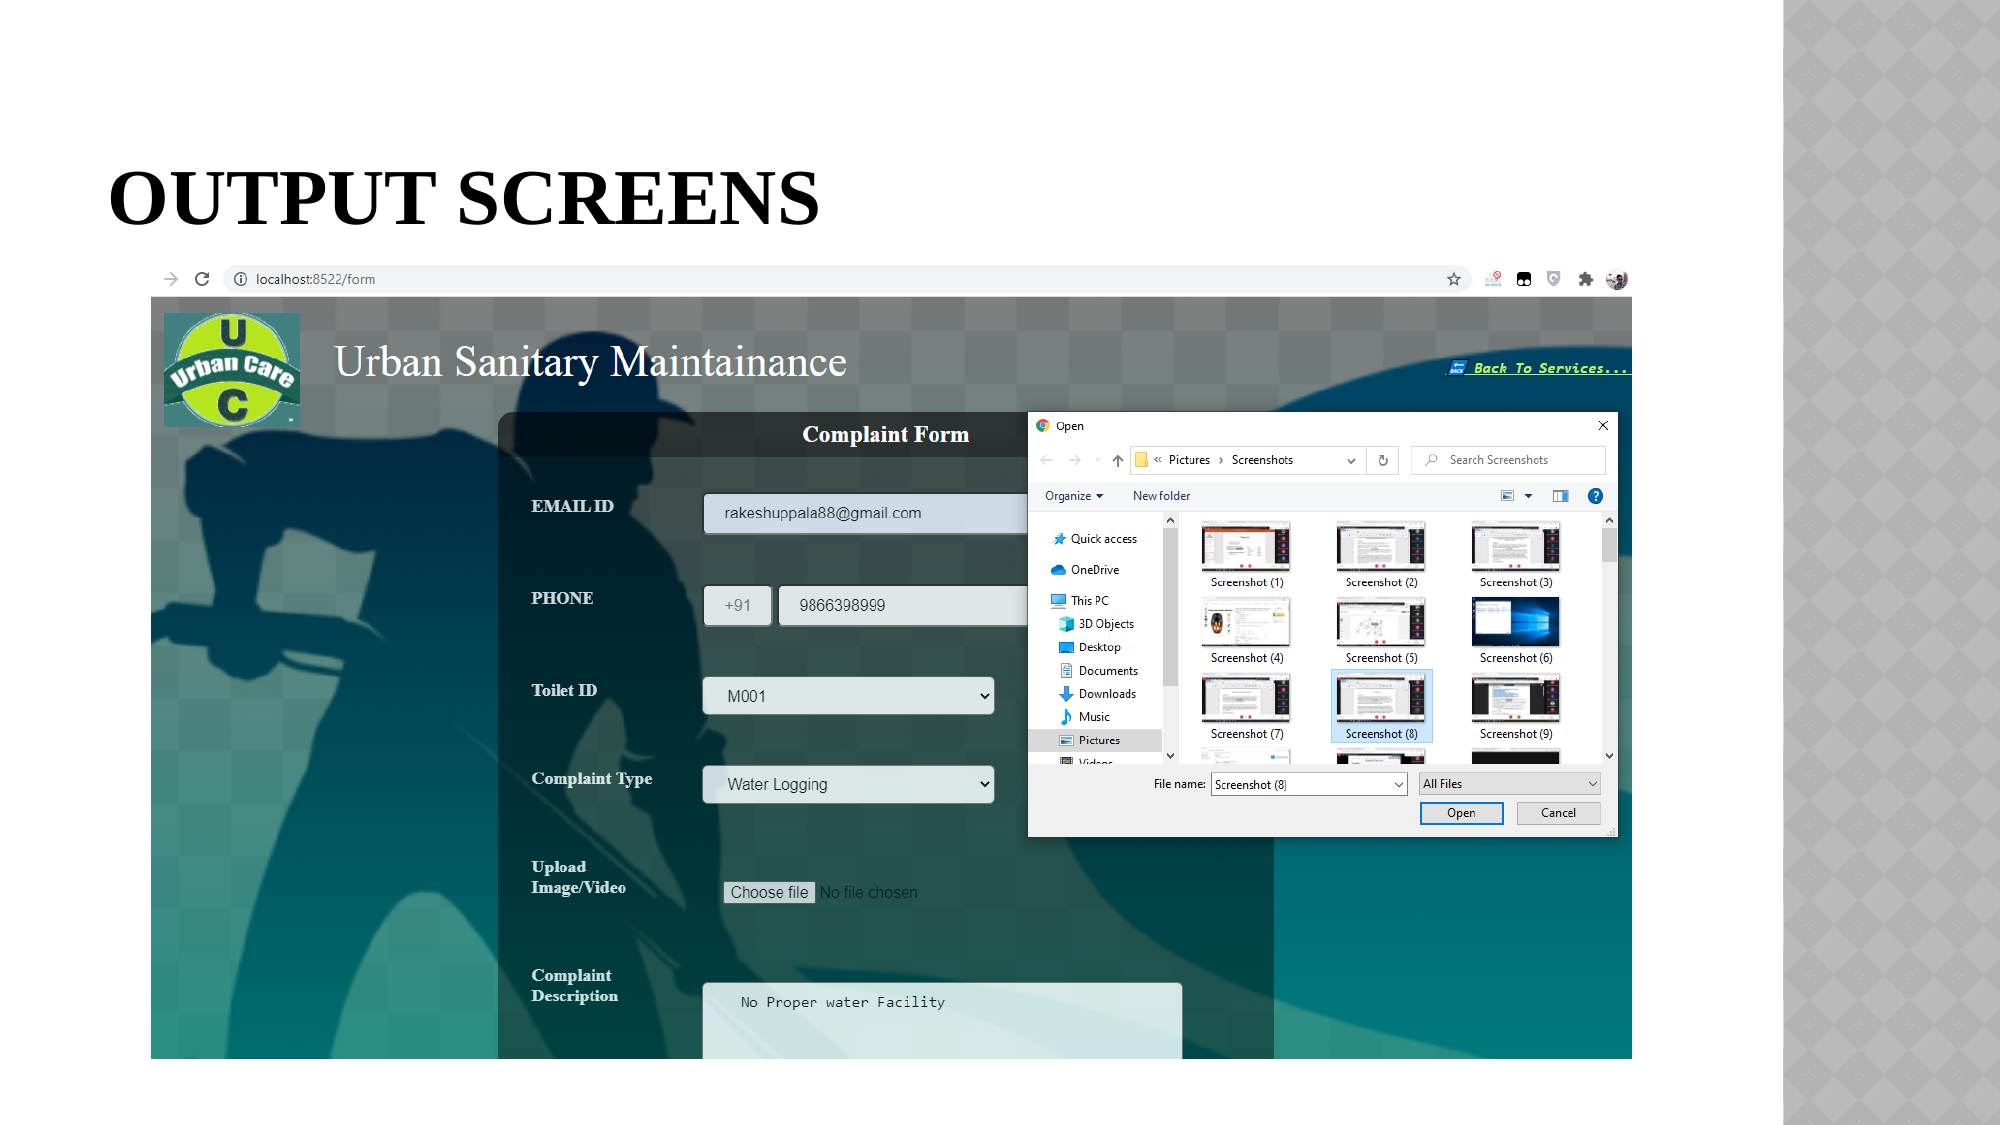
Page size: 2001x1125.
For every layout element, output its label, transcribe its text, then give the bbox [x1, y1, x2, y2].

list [151, 263, 1632, 1060]
title Output Screens [99, 52, 1684, 240]
